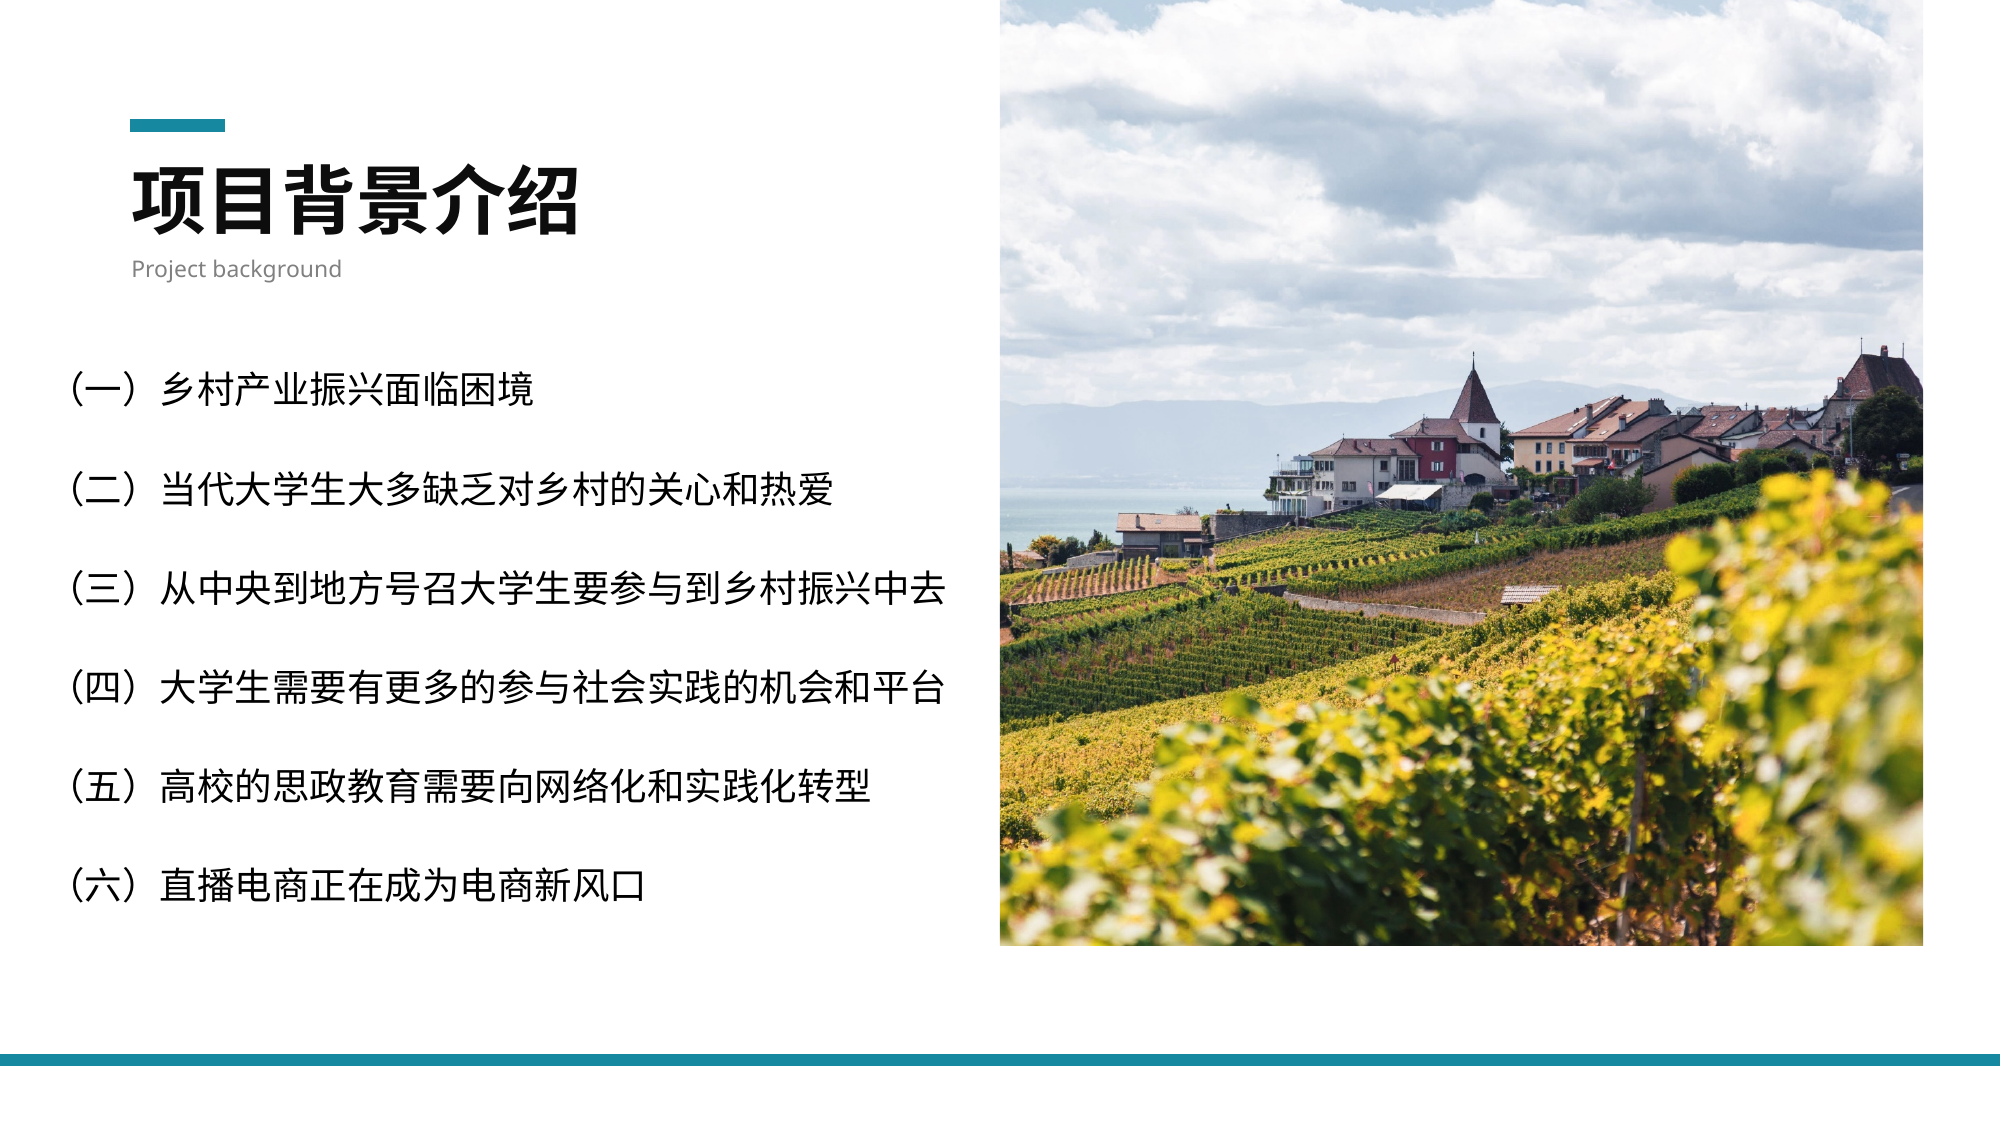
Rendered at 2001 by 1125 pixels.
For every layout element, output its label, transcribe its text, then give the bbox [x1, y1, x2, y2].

picture [999, 0, 1924, 946]
text_box Project background [116, 233, 462, 290]
text_box （一）乡村产业振兴面临困境 （二）当代大学生大多缺乏对乡村的关心和热爱 （三）从中央到地方号召大学生要参与到乡村振兴中去 （四）大学生需要有更多的参与社会实践的机会和平台 （五）高校的思政教育需要向网络化和实践化转型 （六）直播电商正在成为电商新风口 [32, 358, 999, 915]
text_box 项目背景介绍 [116, 146, 812, 252]
